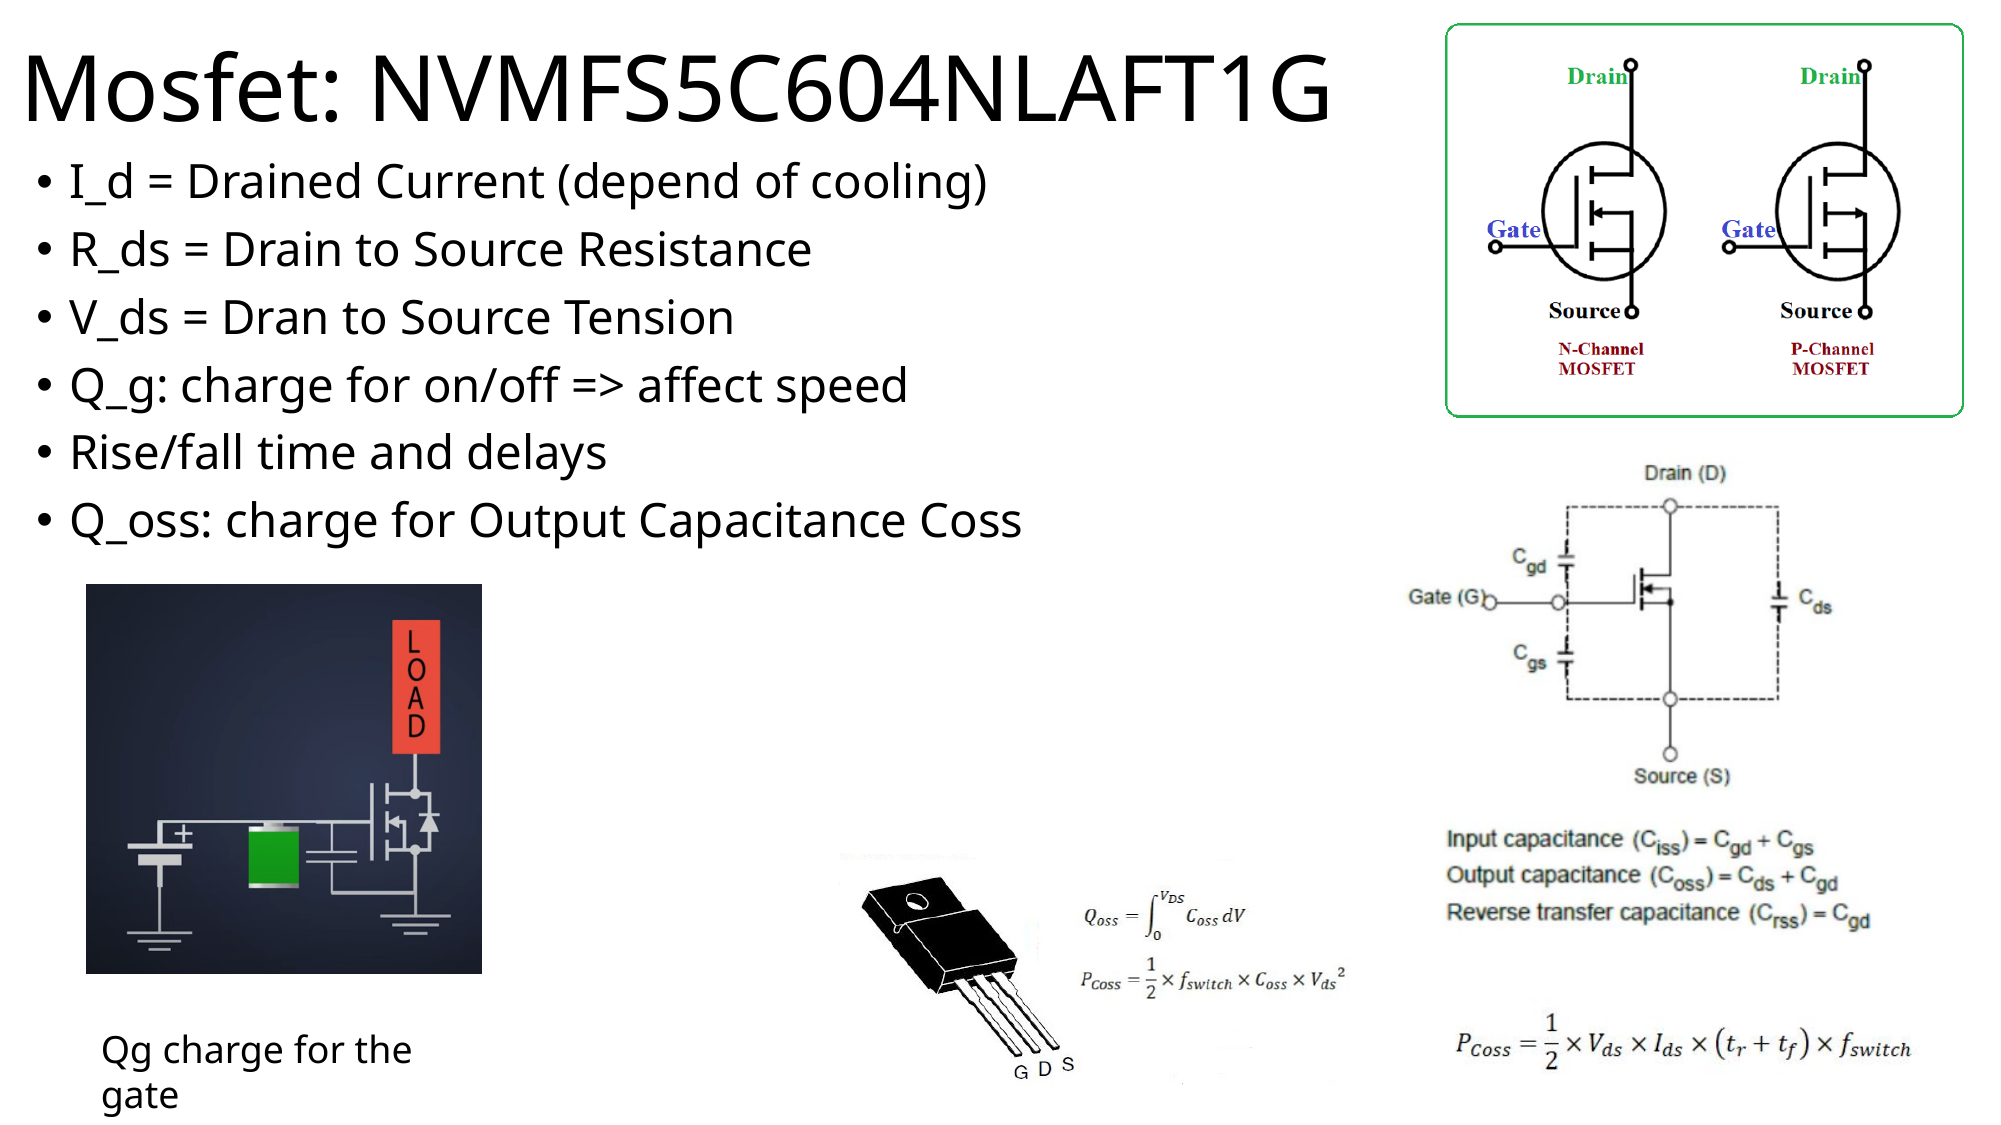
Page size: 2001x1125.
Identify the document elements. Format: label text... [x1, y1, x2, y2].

picture [1412, 987, 1947, 1110]
picture [837, 438, 1947, 1102]
title Mosfet: NVMFS5C604NLAFT1G [5, 0, 1731, 201]
text_box Qg charge for the gate [86, 1018, 472, 1124]
picture [1436, 14, 1974, 426]
list I_d = Drained Current (depend of cooling) R_ds = Drain to Source Resistance V_ds = Dran to Source Tension Q_g: charge for on/off => affect speed Rise/fall time and delays Q_oss: charge for Output Capacitance Coss [21, 150, 1206, 561]
picture [85, 584, 482, 975]
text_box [1747, 114, 1919, 285]
